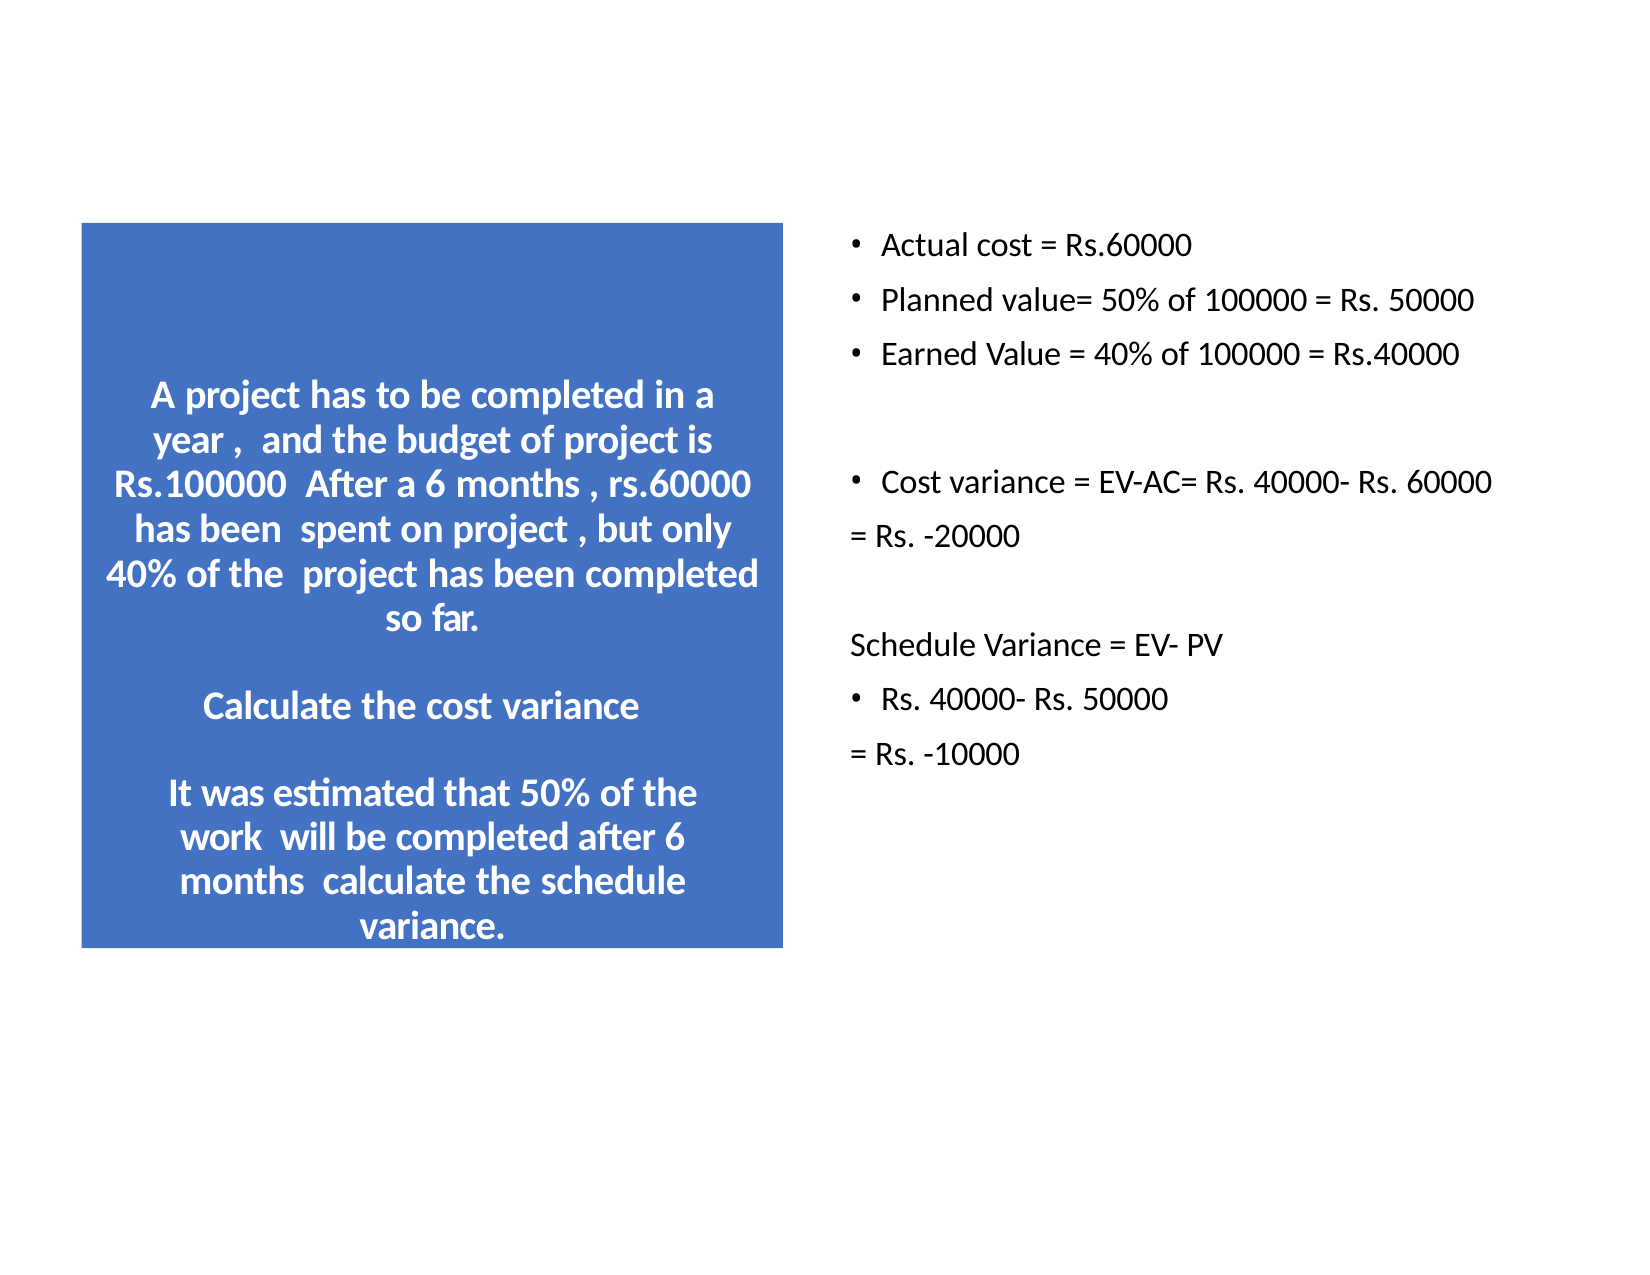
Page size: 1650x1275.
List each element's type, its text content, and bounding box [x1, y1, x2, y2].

text_box A project has to be completed in a year , and the budget of project is Rs.100000 After a 6 months , rs.60000 has been spent on project , but only 40% of the project has been completed so far. Calculate the cost variance It was estimated that 50% of the work will be completed after 6 months calculate the schedule variance. [81, 222, 783, 949]
text_box Schedule Variance = EV- PV Rs. 40000- Rs. 50000 = Rs. -10000 [848, 607, 1232, 772]
text_box Cost variance = EV-AC= Rs. 40000- Rs. 60000 = Rs. -20000 [848, 444, 1503, 555]
text_box Actual cost = Rs.60000 Planned value= 50% of 100000 = Rs. 50000 Earned Value = 40% of 100000 = Rs.40000 [848, 207, 1481, 373]
